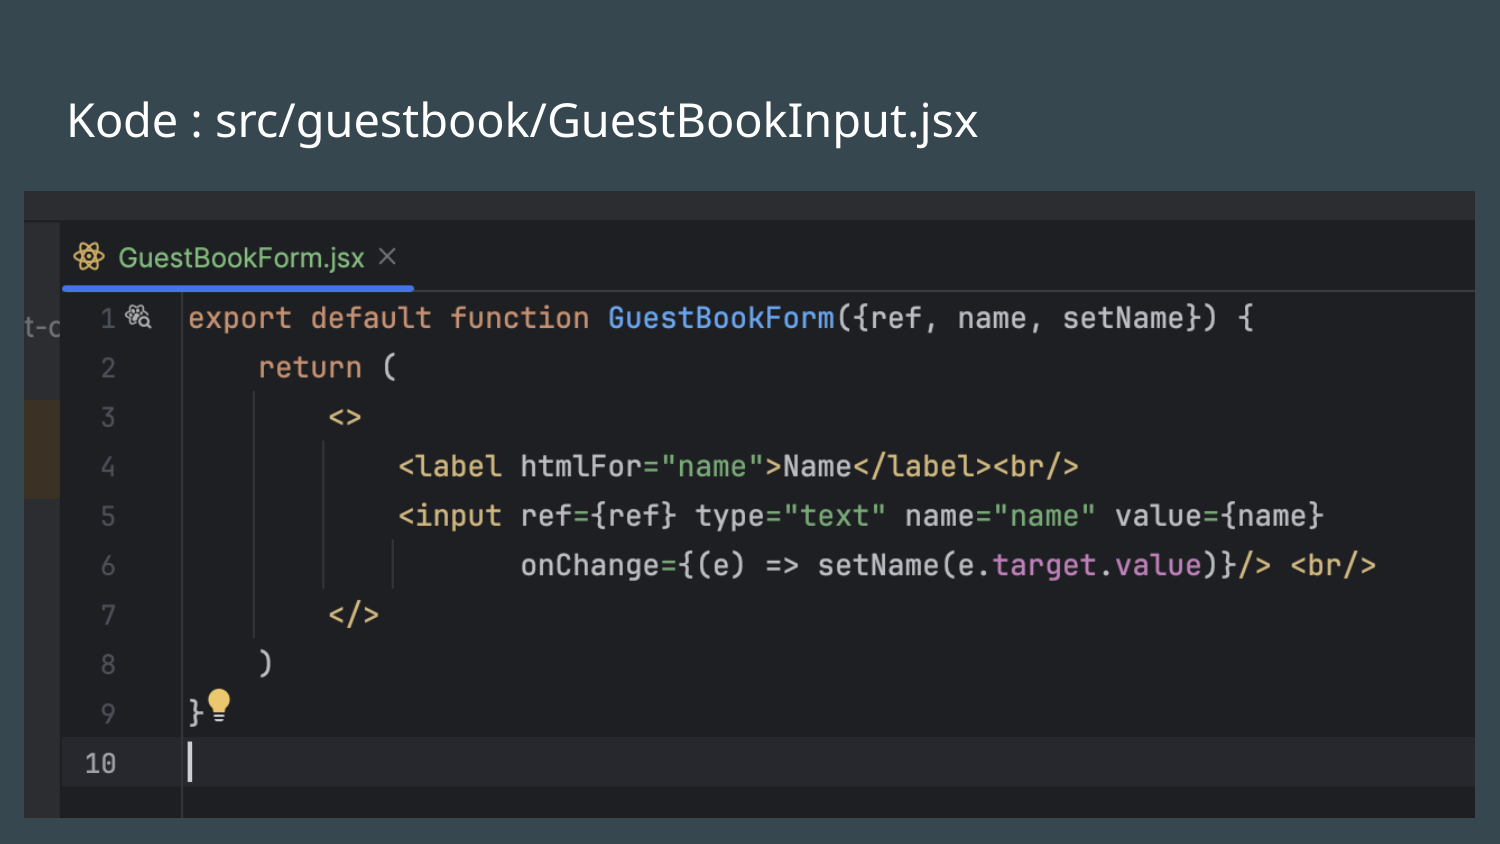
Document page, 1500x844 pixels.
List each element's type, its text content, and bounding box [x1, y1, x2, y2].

title Kode : src/guestbook/GuestBookInput.jsx [51, 72, 1449, 167]
picture [24, 191, 1476, 818]
